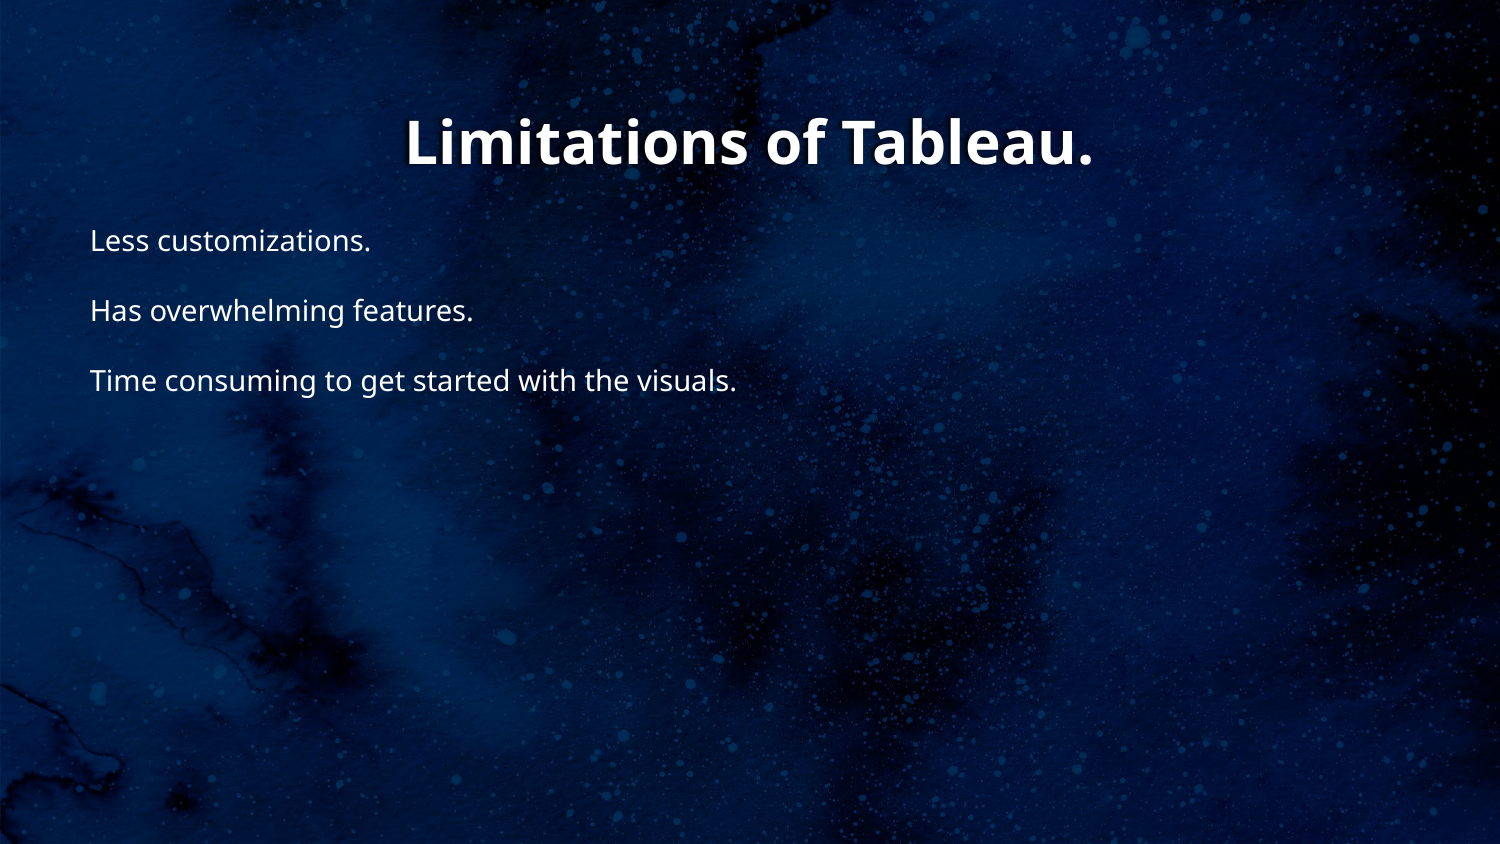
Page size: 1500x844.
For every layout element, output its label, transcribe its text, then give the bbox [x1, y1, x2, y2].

text_box Less customizations. Has overwhelming features. Time consuming to get started with the visuals. [74, 215, 825, 405]
picture [0, 0, 1500, 844]
title Limitations of Tableau. [116, 88, 1383, 183]
